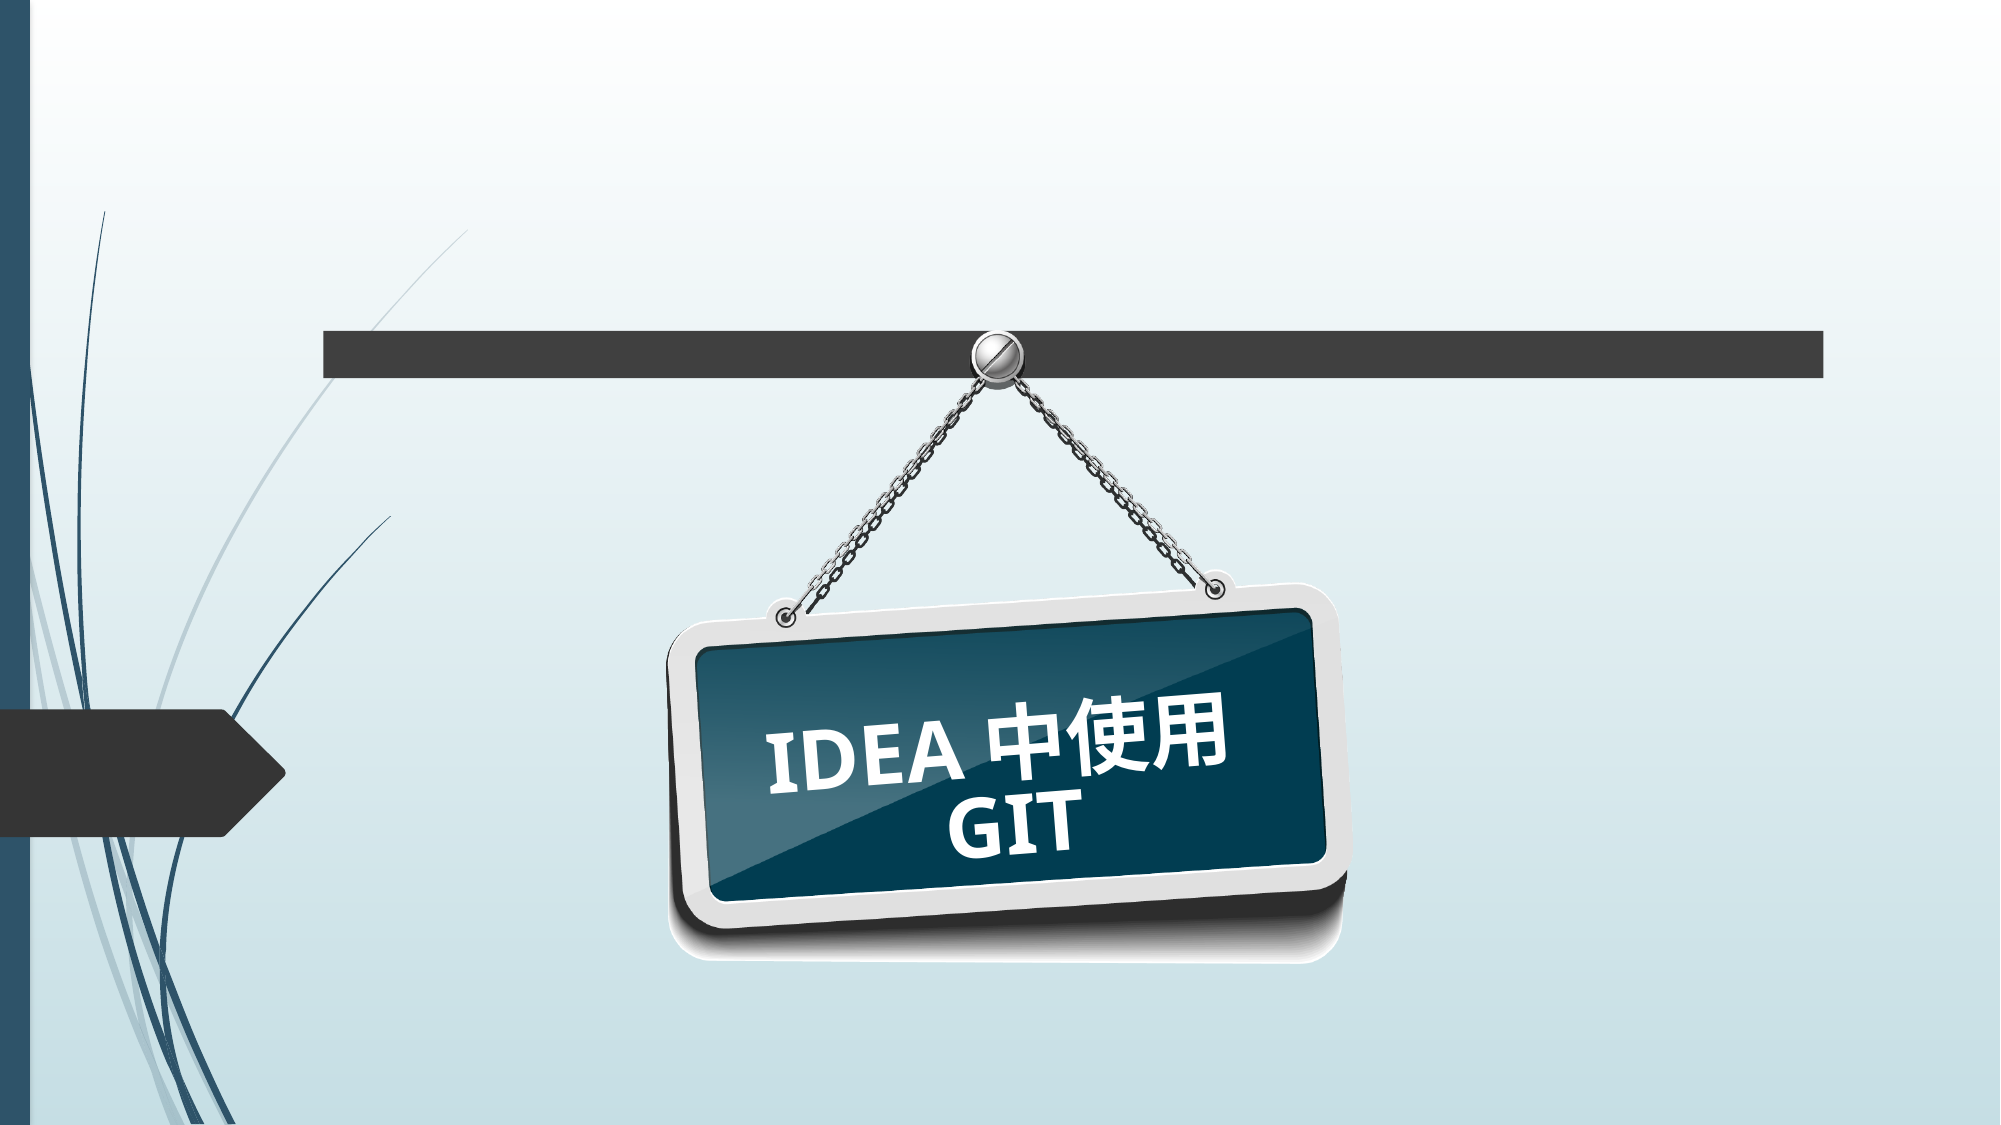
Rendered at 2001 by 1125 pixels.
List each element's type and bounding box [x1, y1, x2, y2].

text_box [323, 330, 666, 379]
picture [666, 330, 1353, 964]
text_box [1353, 330, 1824, 379]
